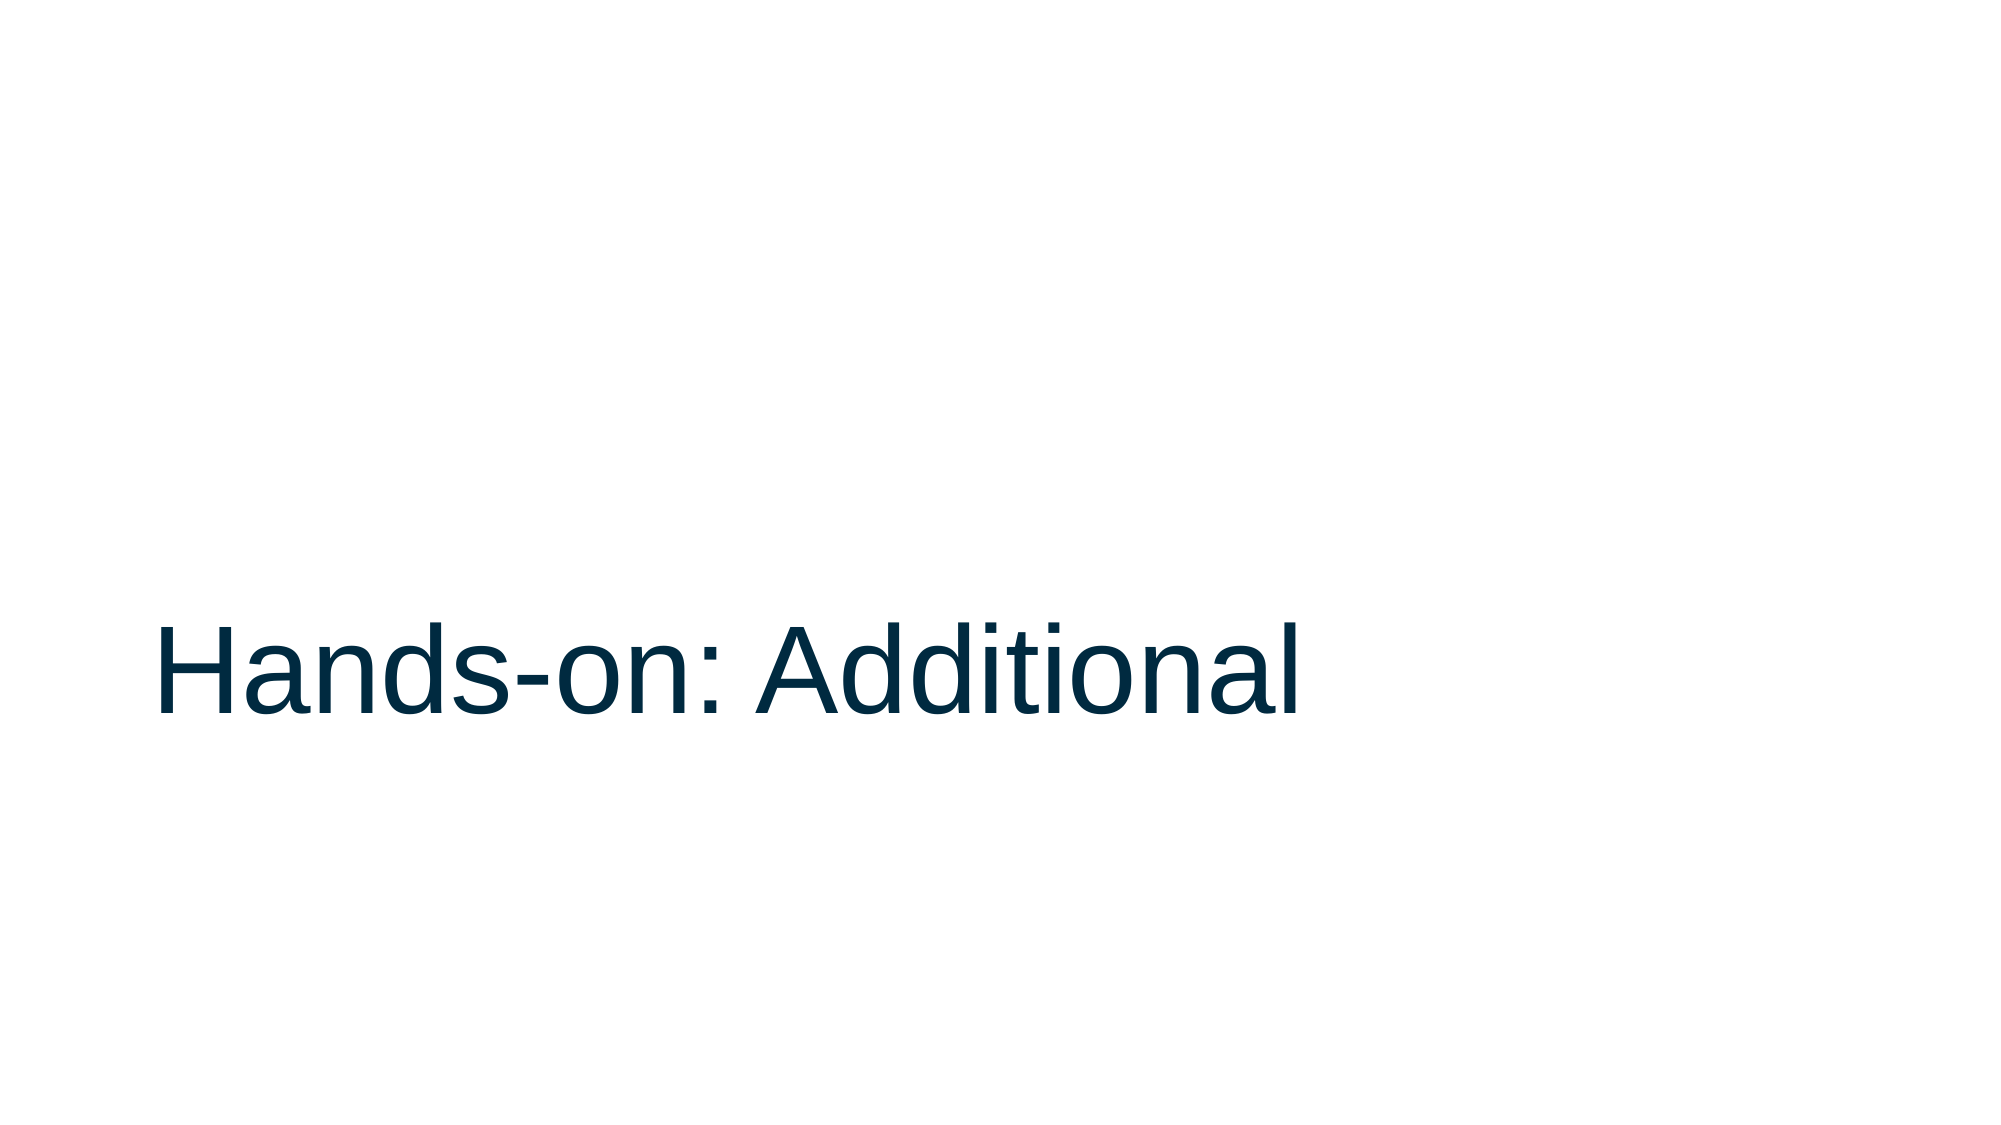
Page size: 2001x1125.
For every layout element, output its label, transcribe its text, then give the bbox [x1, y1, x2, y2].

title Hands-on: Additional [136, 280, 1862, 749]
